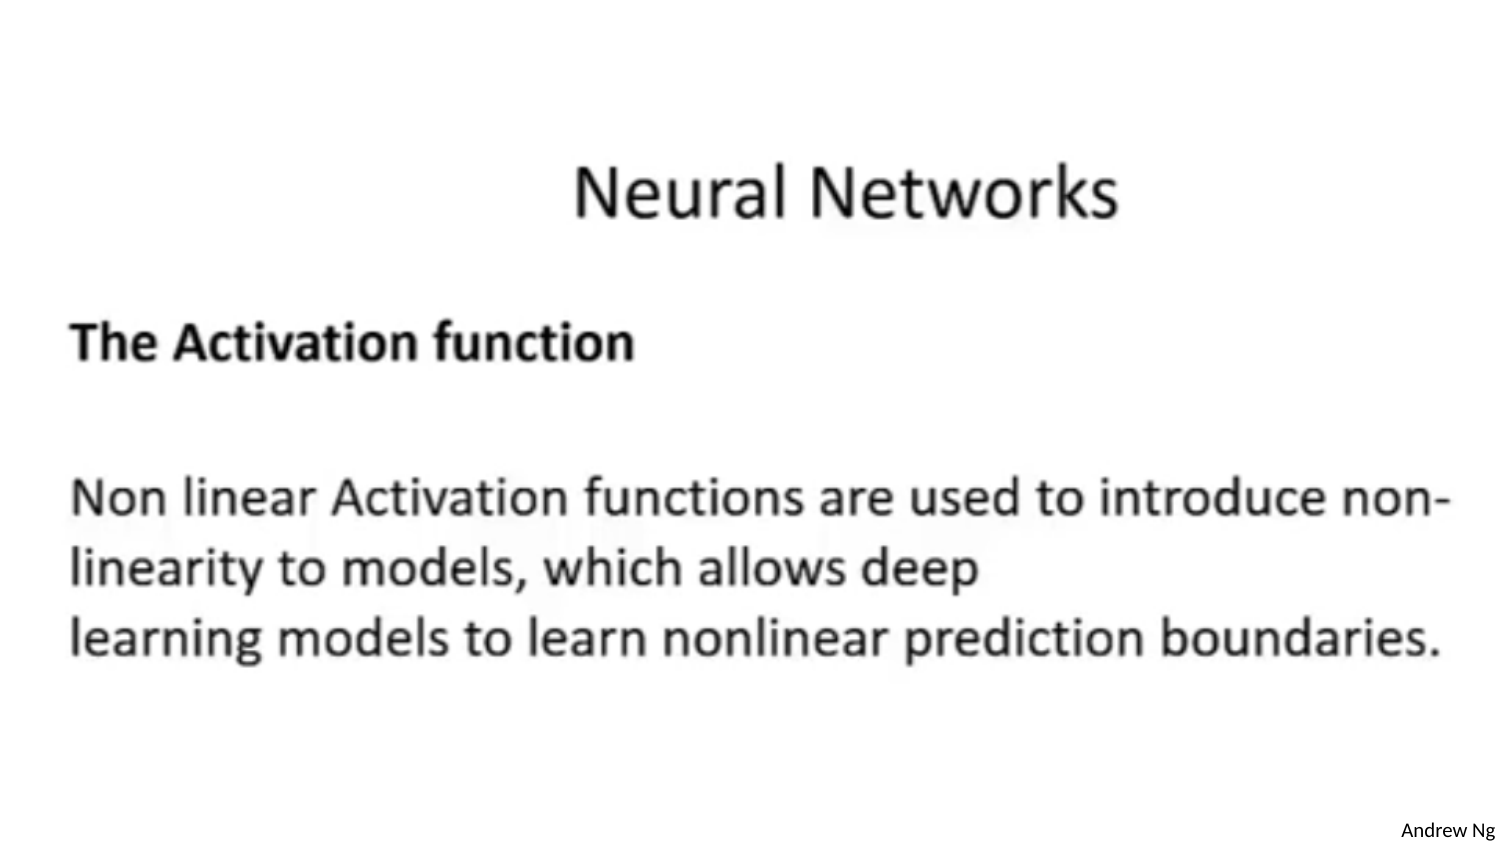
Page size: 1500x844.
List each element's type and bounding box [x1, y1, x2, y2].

picture [7, 134, 1493, 710]
